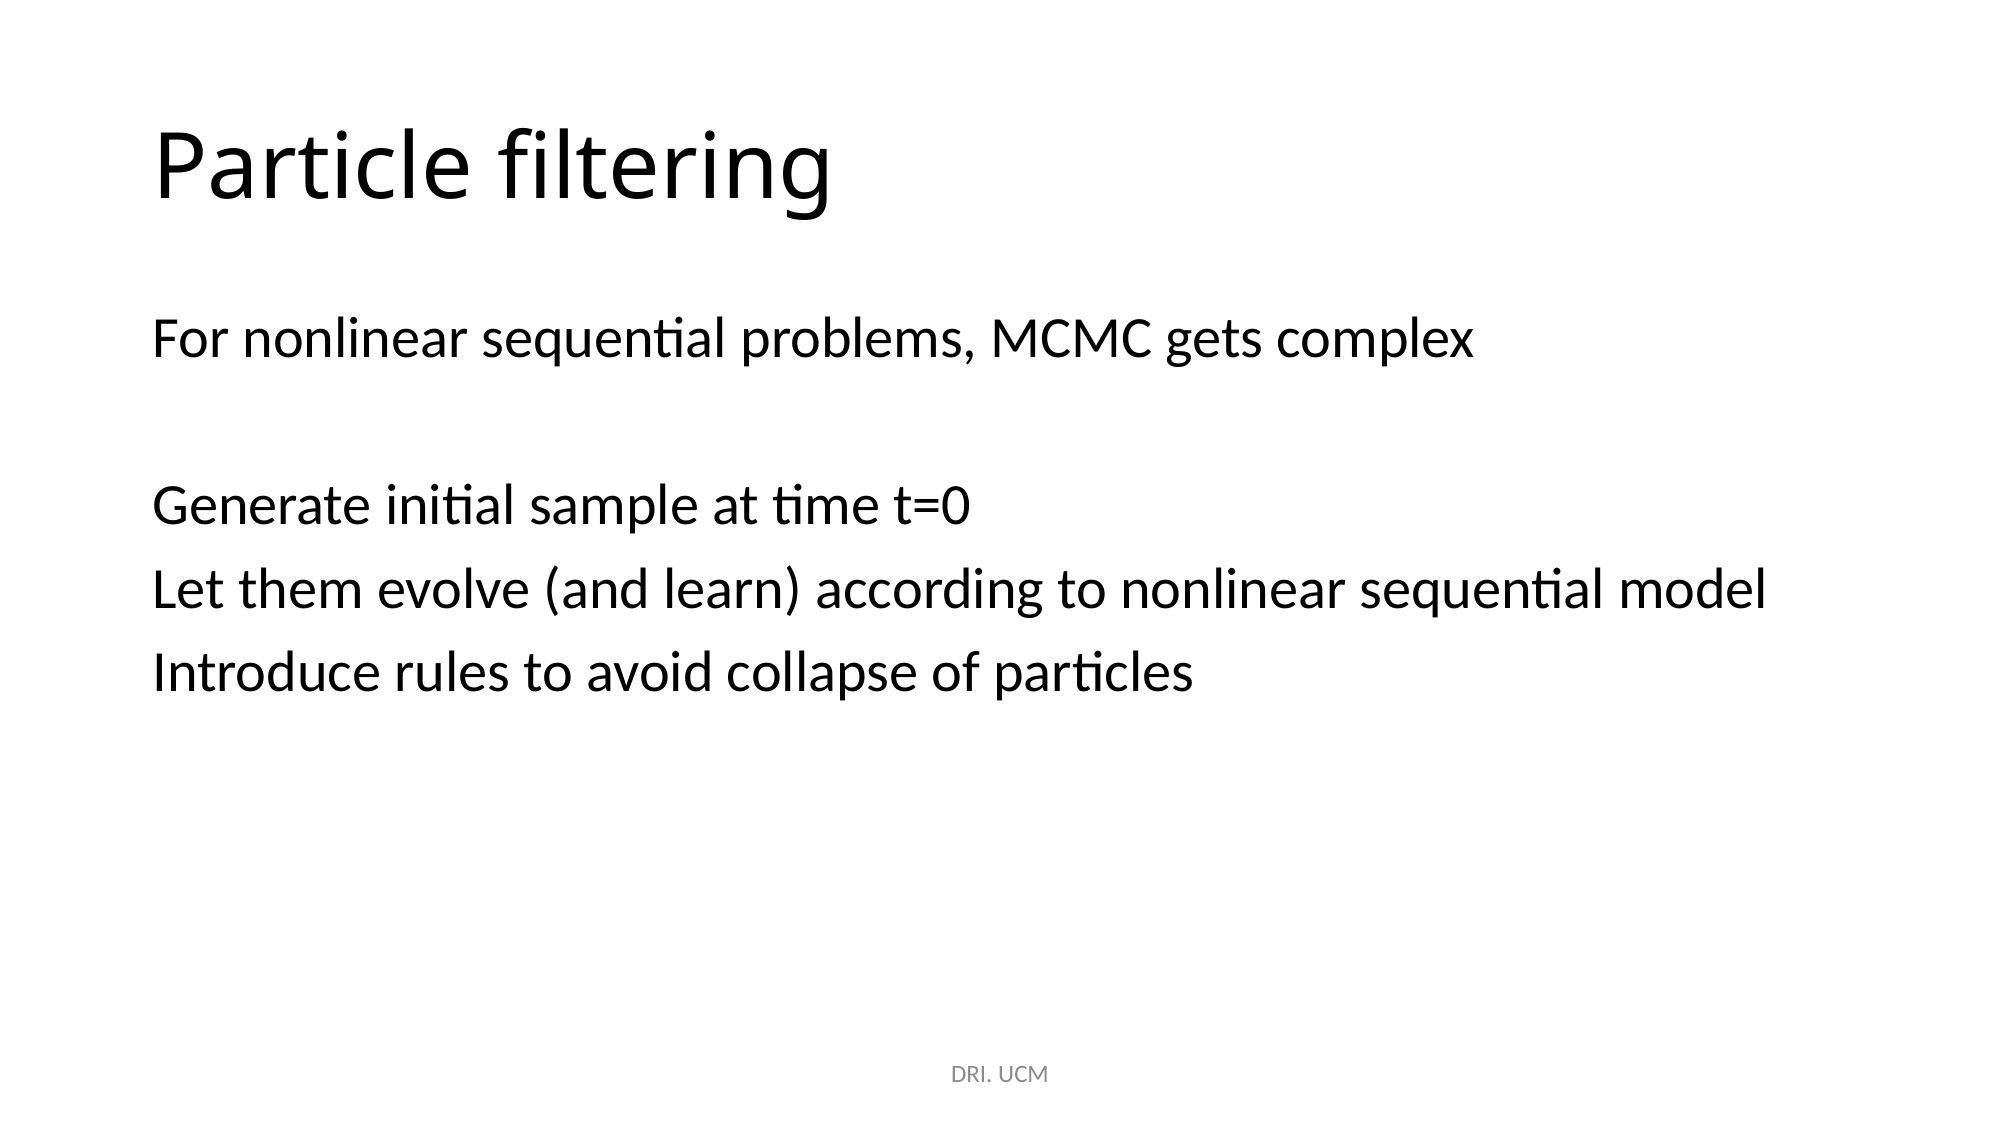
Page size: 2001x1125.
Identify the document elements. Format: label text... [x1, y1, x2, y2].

title Particle filtering [137, 59, 1863, 278]
list For nonlinear sequential problems, MCMC gets complex Generate initial sample at time t=0 Let them evolve (and learn) according to nonlinear sequential model Introduce rules to avoid collapse of particles [137, 299, 1863, 1014]
footer DRI. UCM [662, 1042, 1338, 1103]
